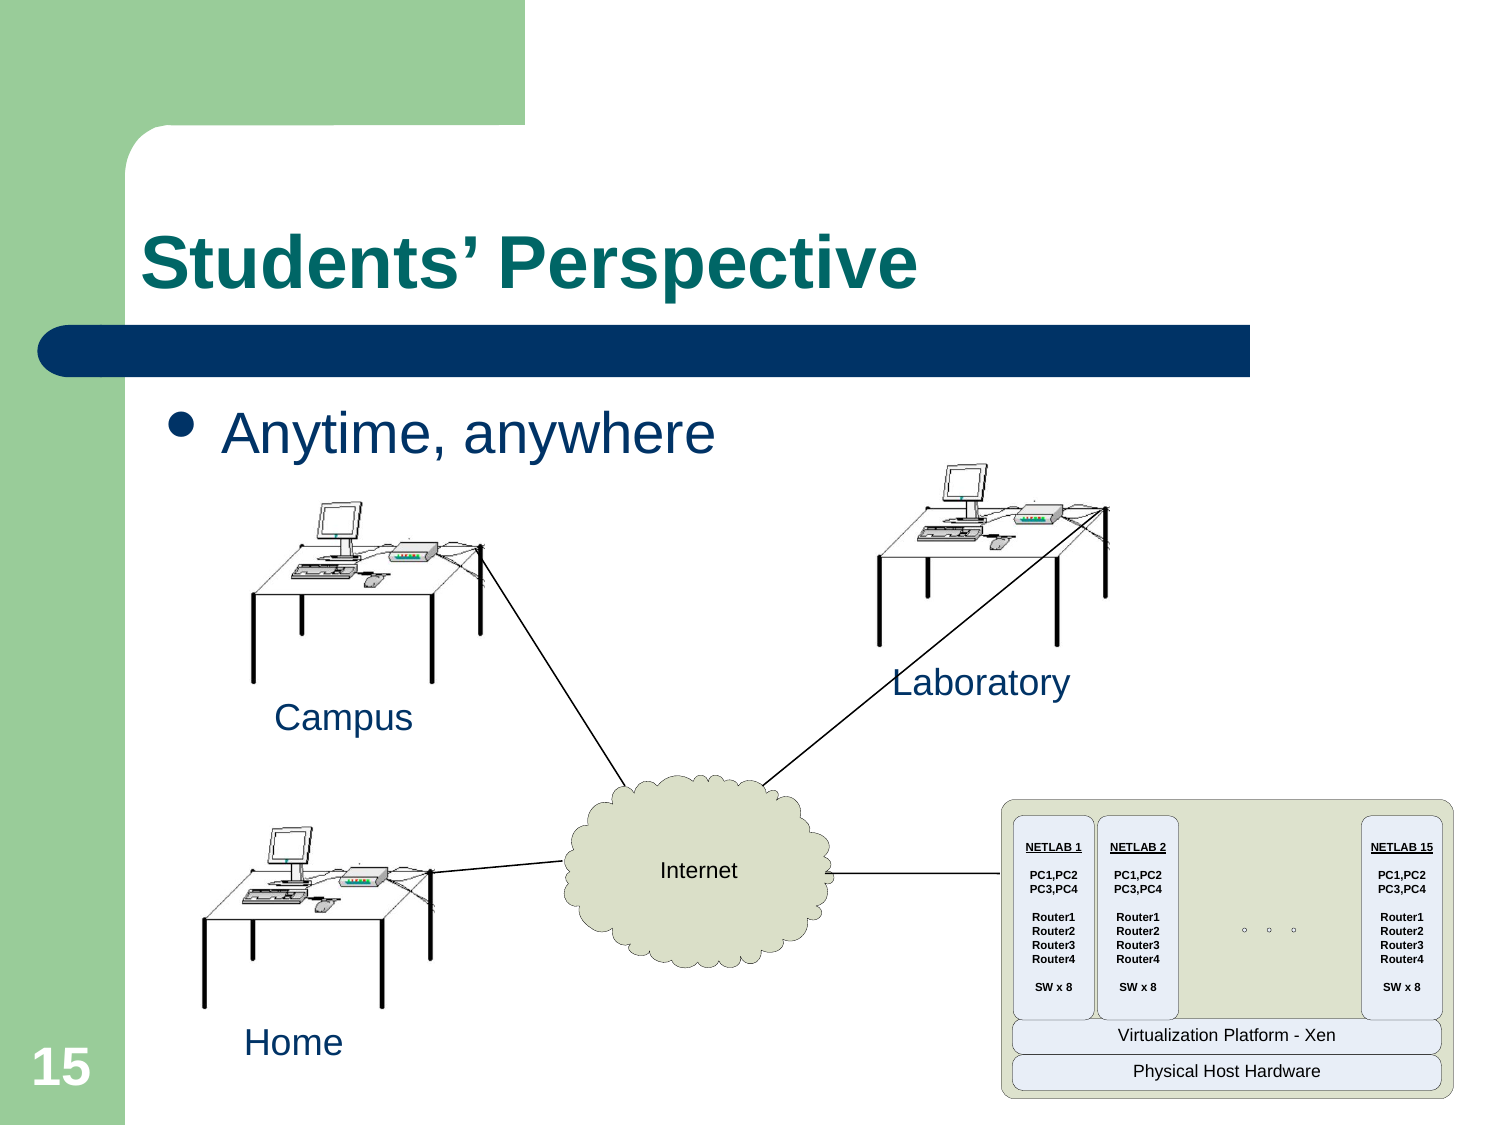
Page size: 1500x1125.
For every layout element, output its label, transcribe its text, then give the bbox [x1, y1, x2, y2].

text_box Anytime, anywhere [150, 387, 1075, 473]
slide_number 15 [13, 1023, 111, 1105]
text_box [187, 460, 1455, 1101]
title Students’ Perspective [124, 124, 1426, 313]
